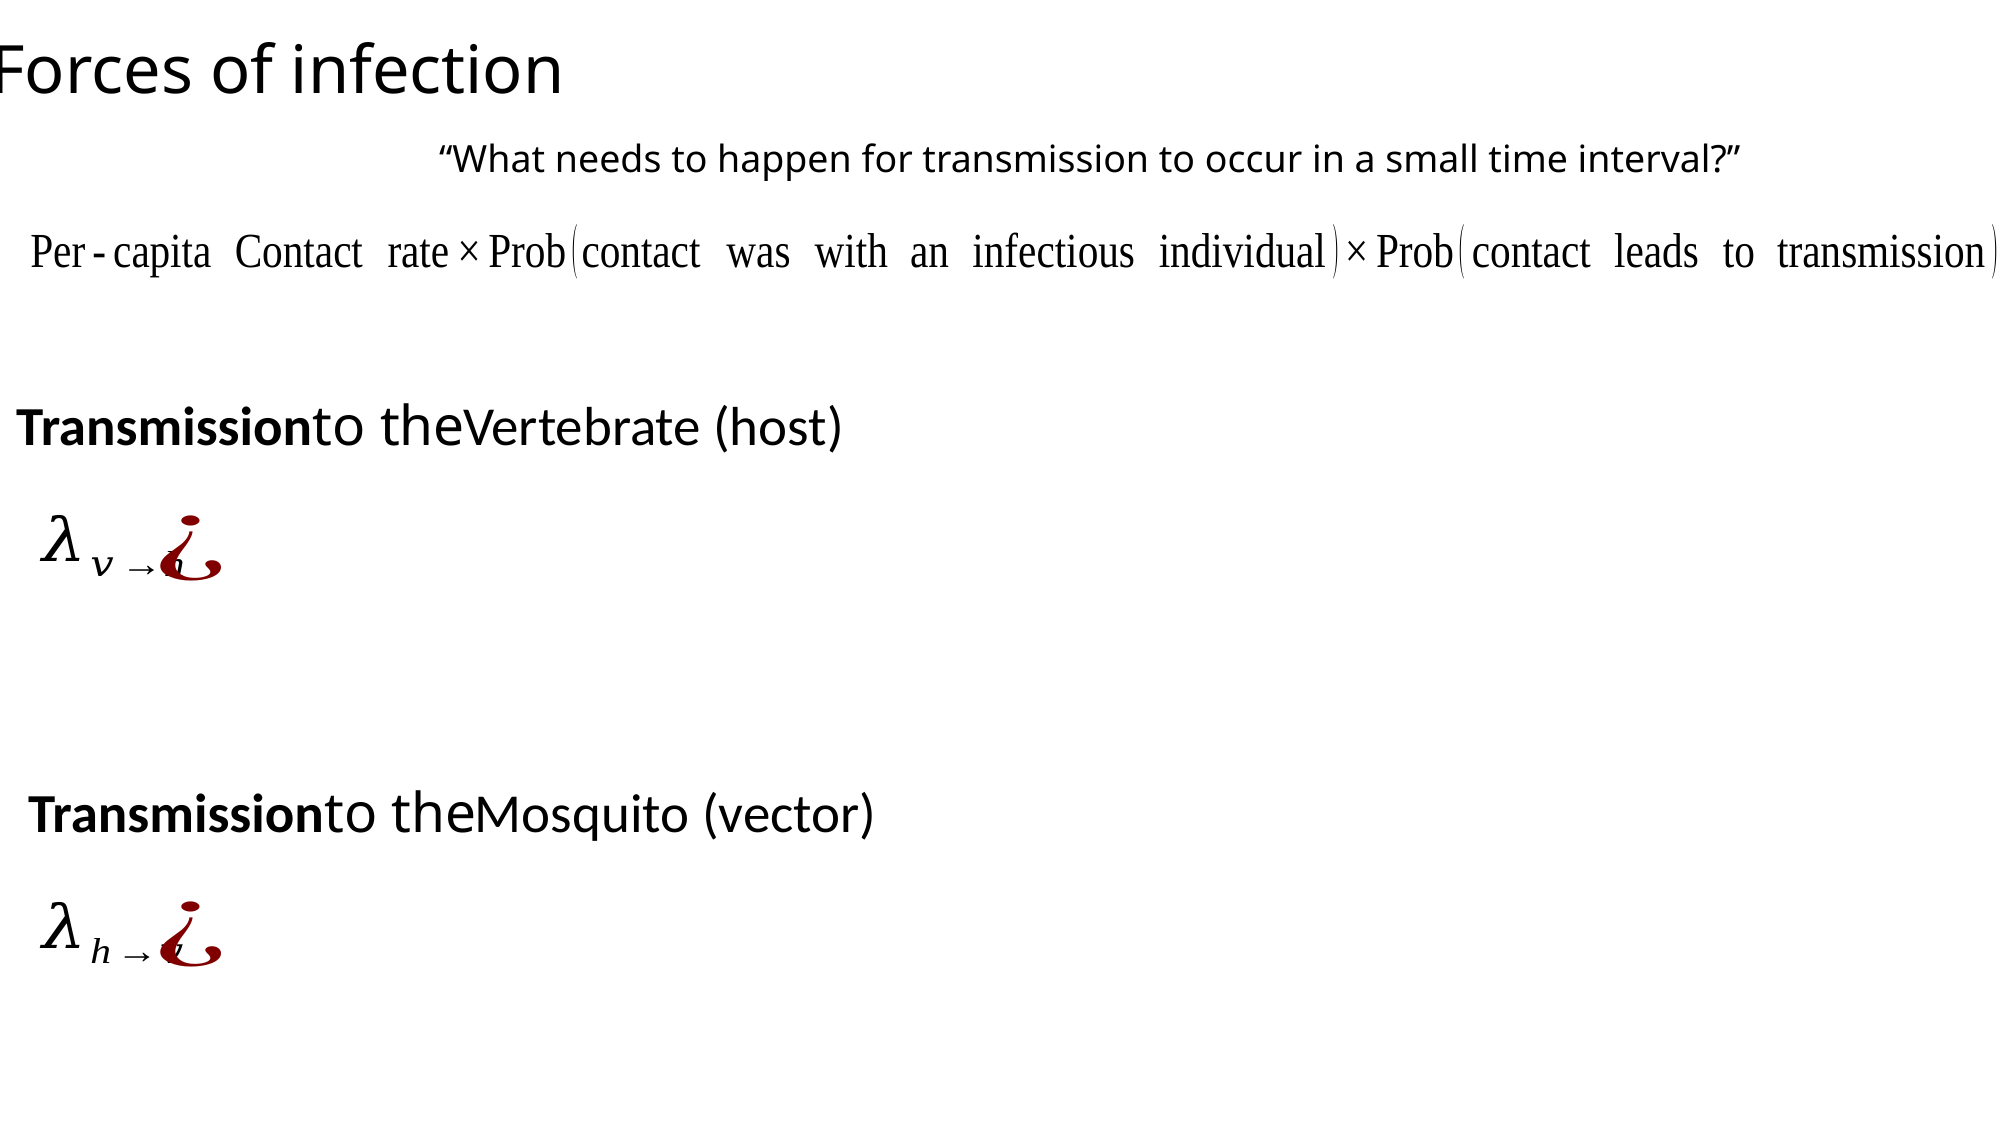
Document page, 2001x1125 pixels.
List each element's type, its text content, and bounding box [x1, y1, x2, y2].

text_box to the [298, 383, 480, 465]
text_box “What needs to happen for transmission to occur in a small time interval?” [424, 127, 1757, 187]
text_box Forces of infection [0, 19, 581, 115]
text_box Transmission [1, 383, 298, 465]
text_box to the [309, 770, 492, 852]
text_box Vertebrate (host) [480, 383, 895, 465]
text_box Mosquito (vector) [492, 770, 916, 852]
text_box Transmission [13, 770, 309, 852]
